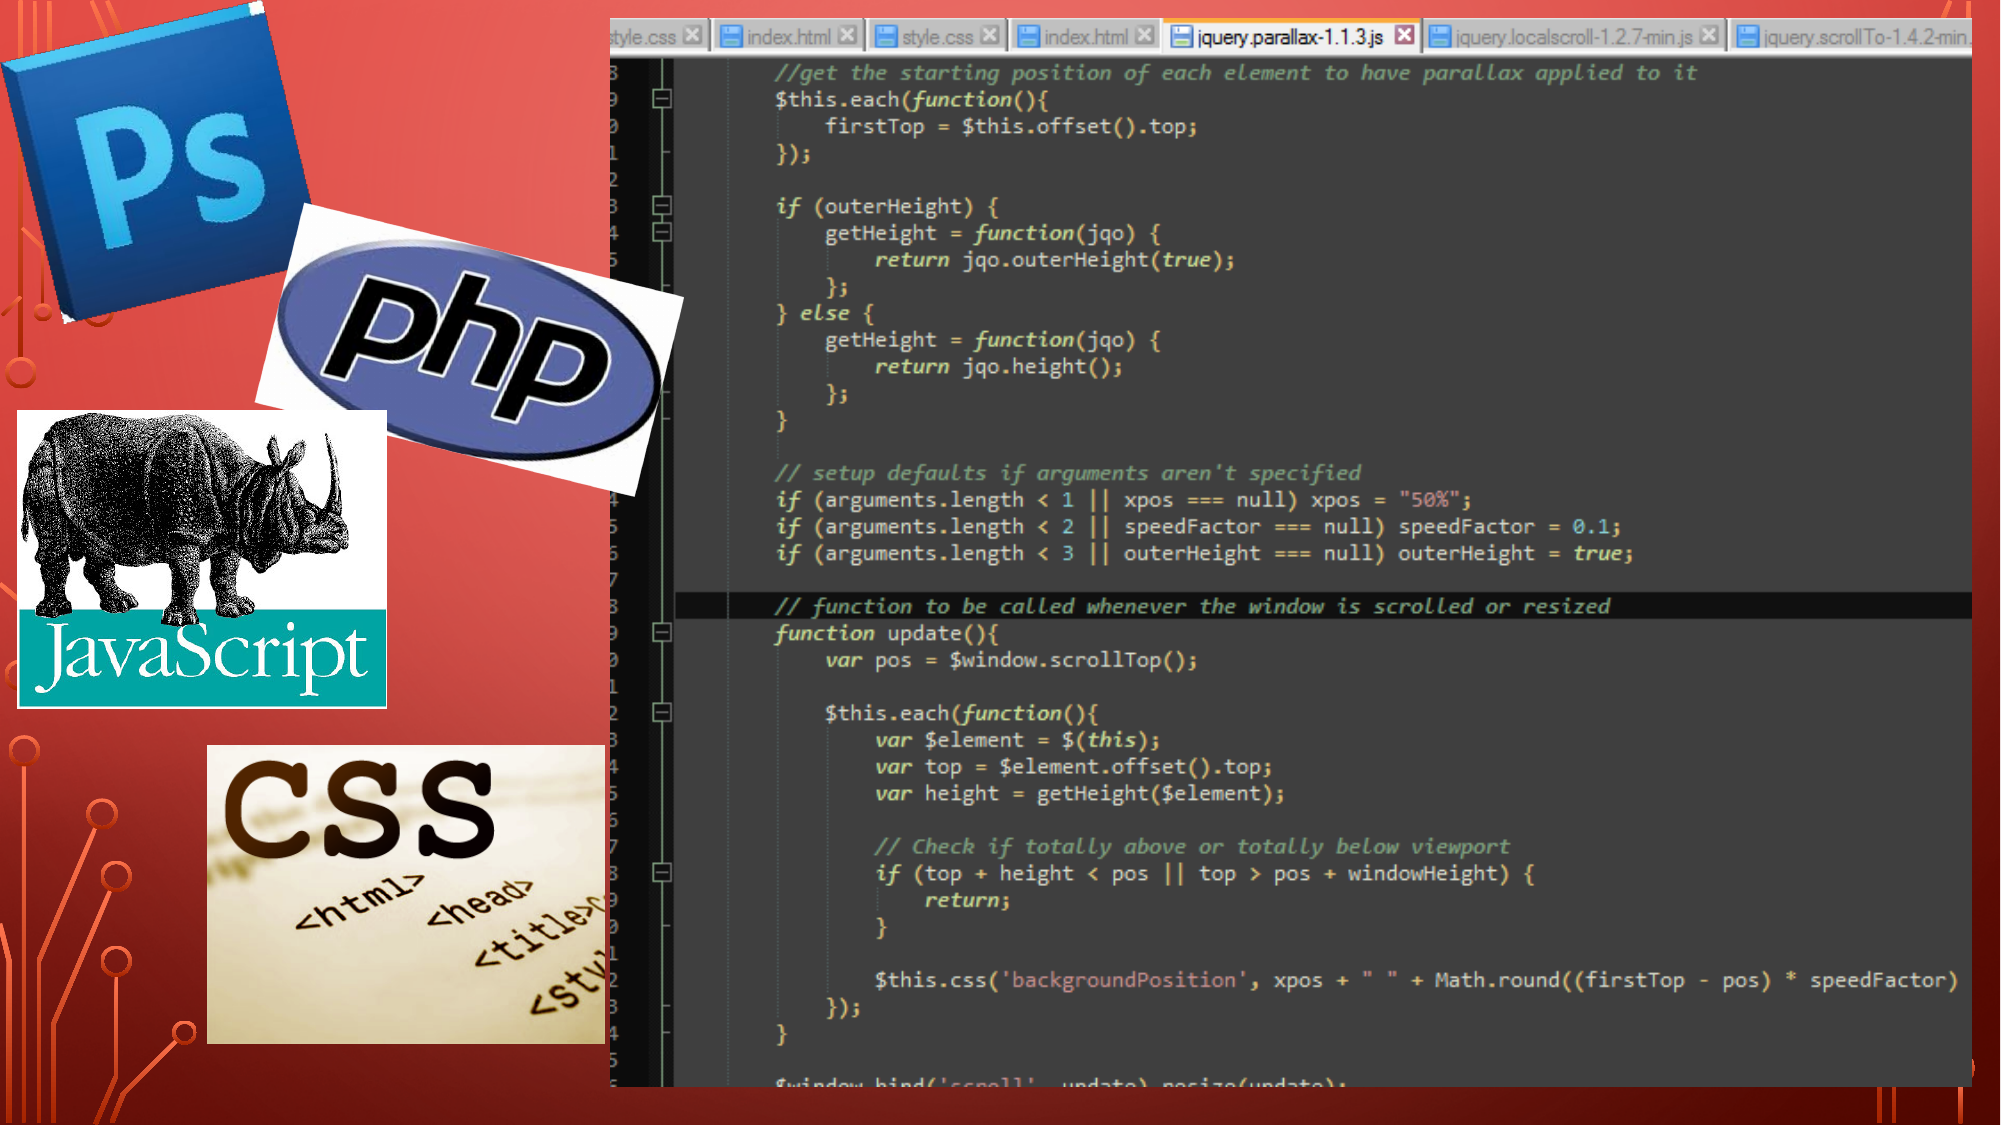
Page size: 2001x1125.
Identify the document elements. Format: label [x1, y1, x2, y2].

picture [1, 1, 666, 709]
picture [207, 745, 605, 1044]
list [610, 18, 1972, 1088]
